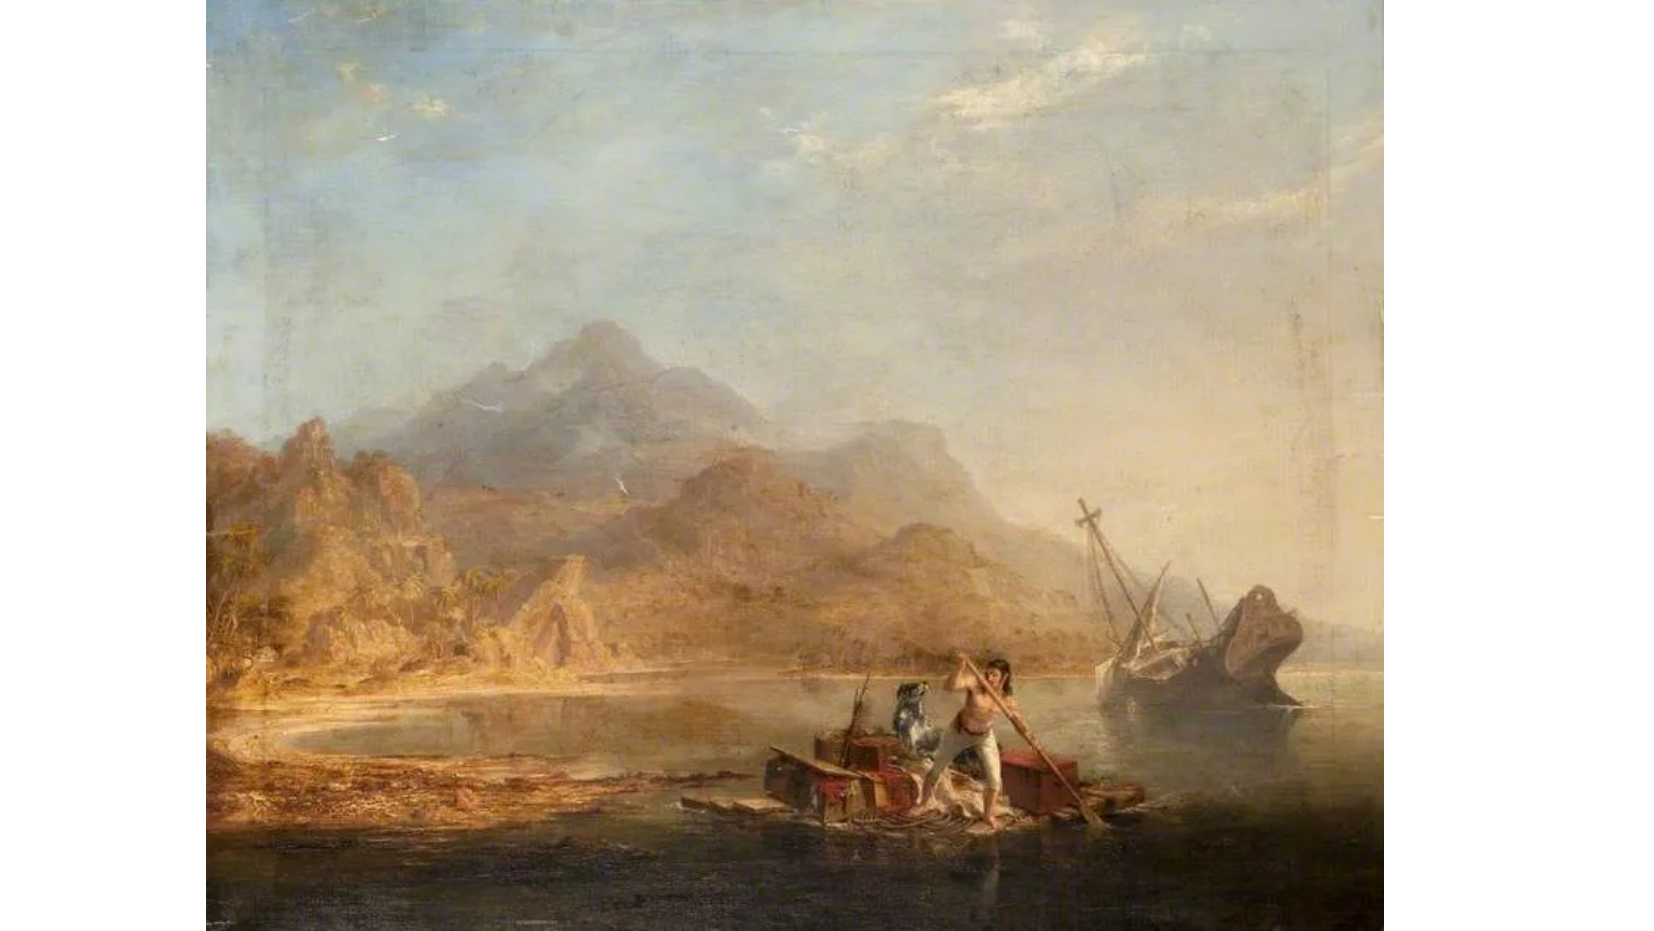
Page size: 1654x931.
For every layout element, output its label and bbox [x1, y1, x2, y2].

picture [206, 0, 1384, 931]
